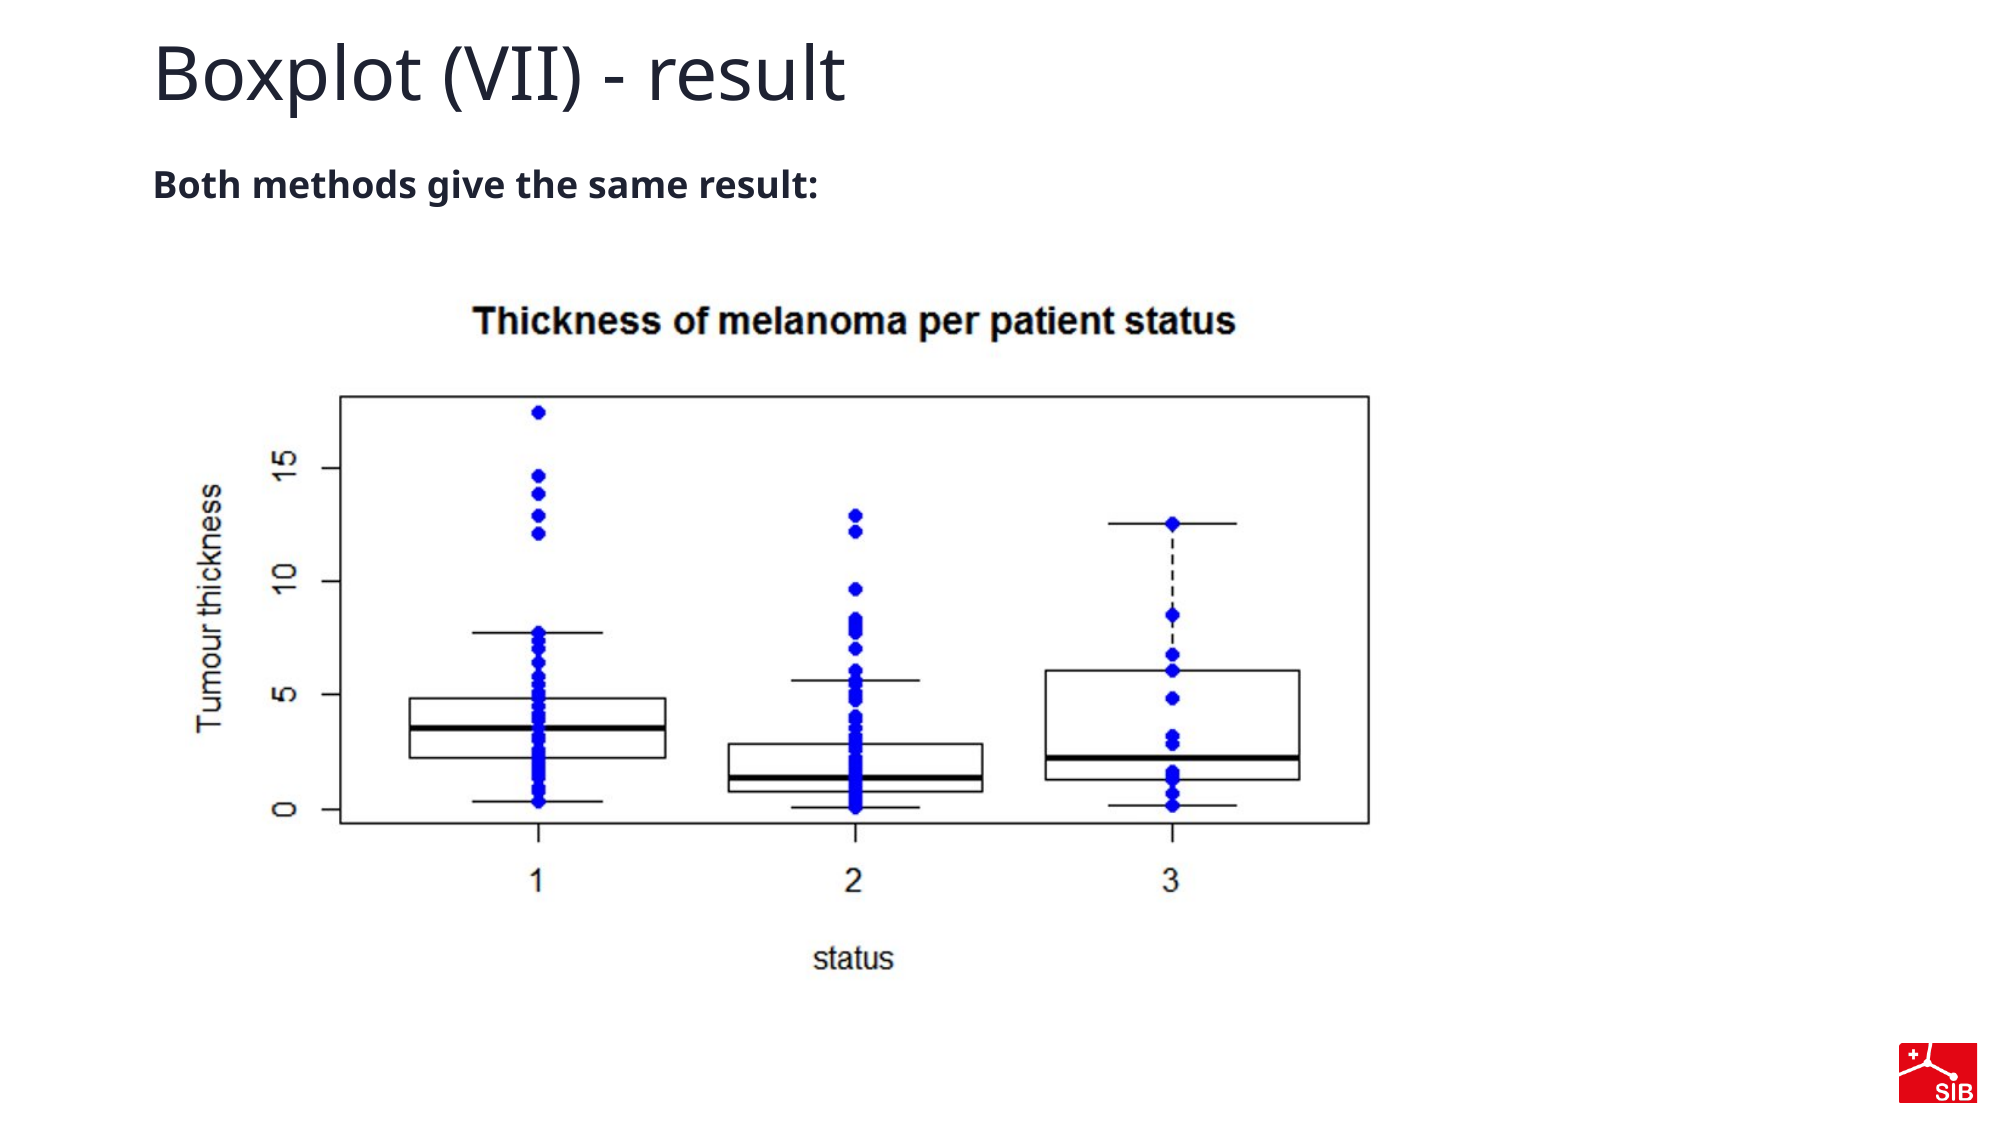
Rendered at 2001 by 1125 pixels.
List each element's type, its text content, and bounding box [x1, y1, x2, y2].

title Boxplot (VII) - result [137, 42, 1863, 117]
list Both methods give the same result: [137, 153, 1863, 932]
picture [185, 240, 1449, 1017]
